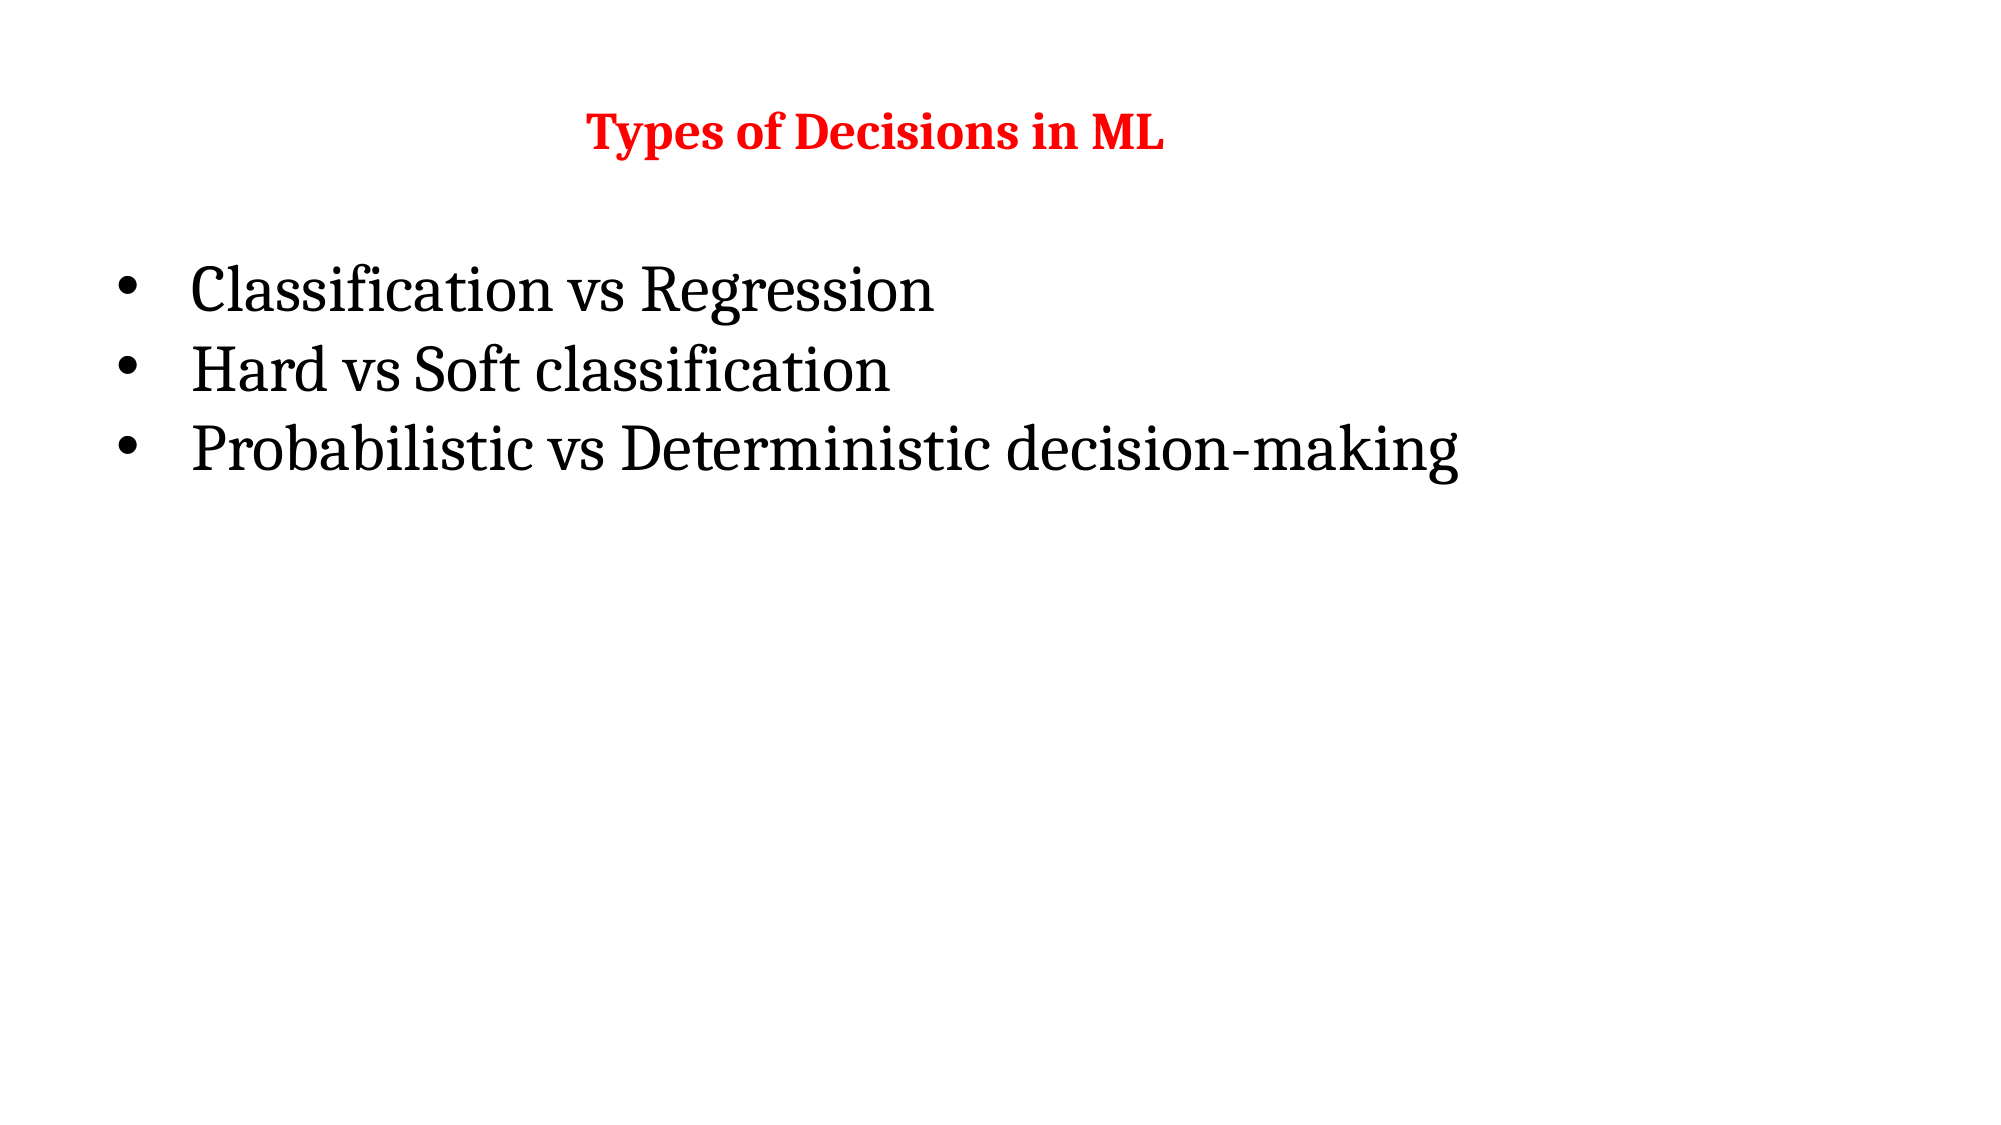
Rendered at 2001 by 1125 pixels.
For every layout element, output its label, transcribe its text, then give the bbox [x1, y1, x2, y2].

list Classification vs Regression Hard vs Soft classification Probabilistic vs Deterministic decision-making [116, 244, 1884, 568]
title Types of Decisions in ML [586, 96, 1253, 157]
